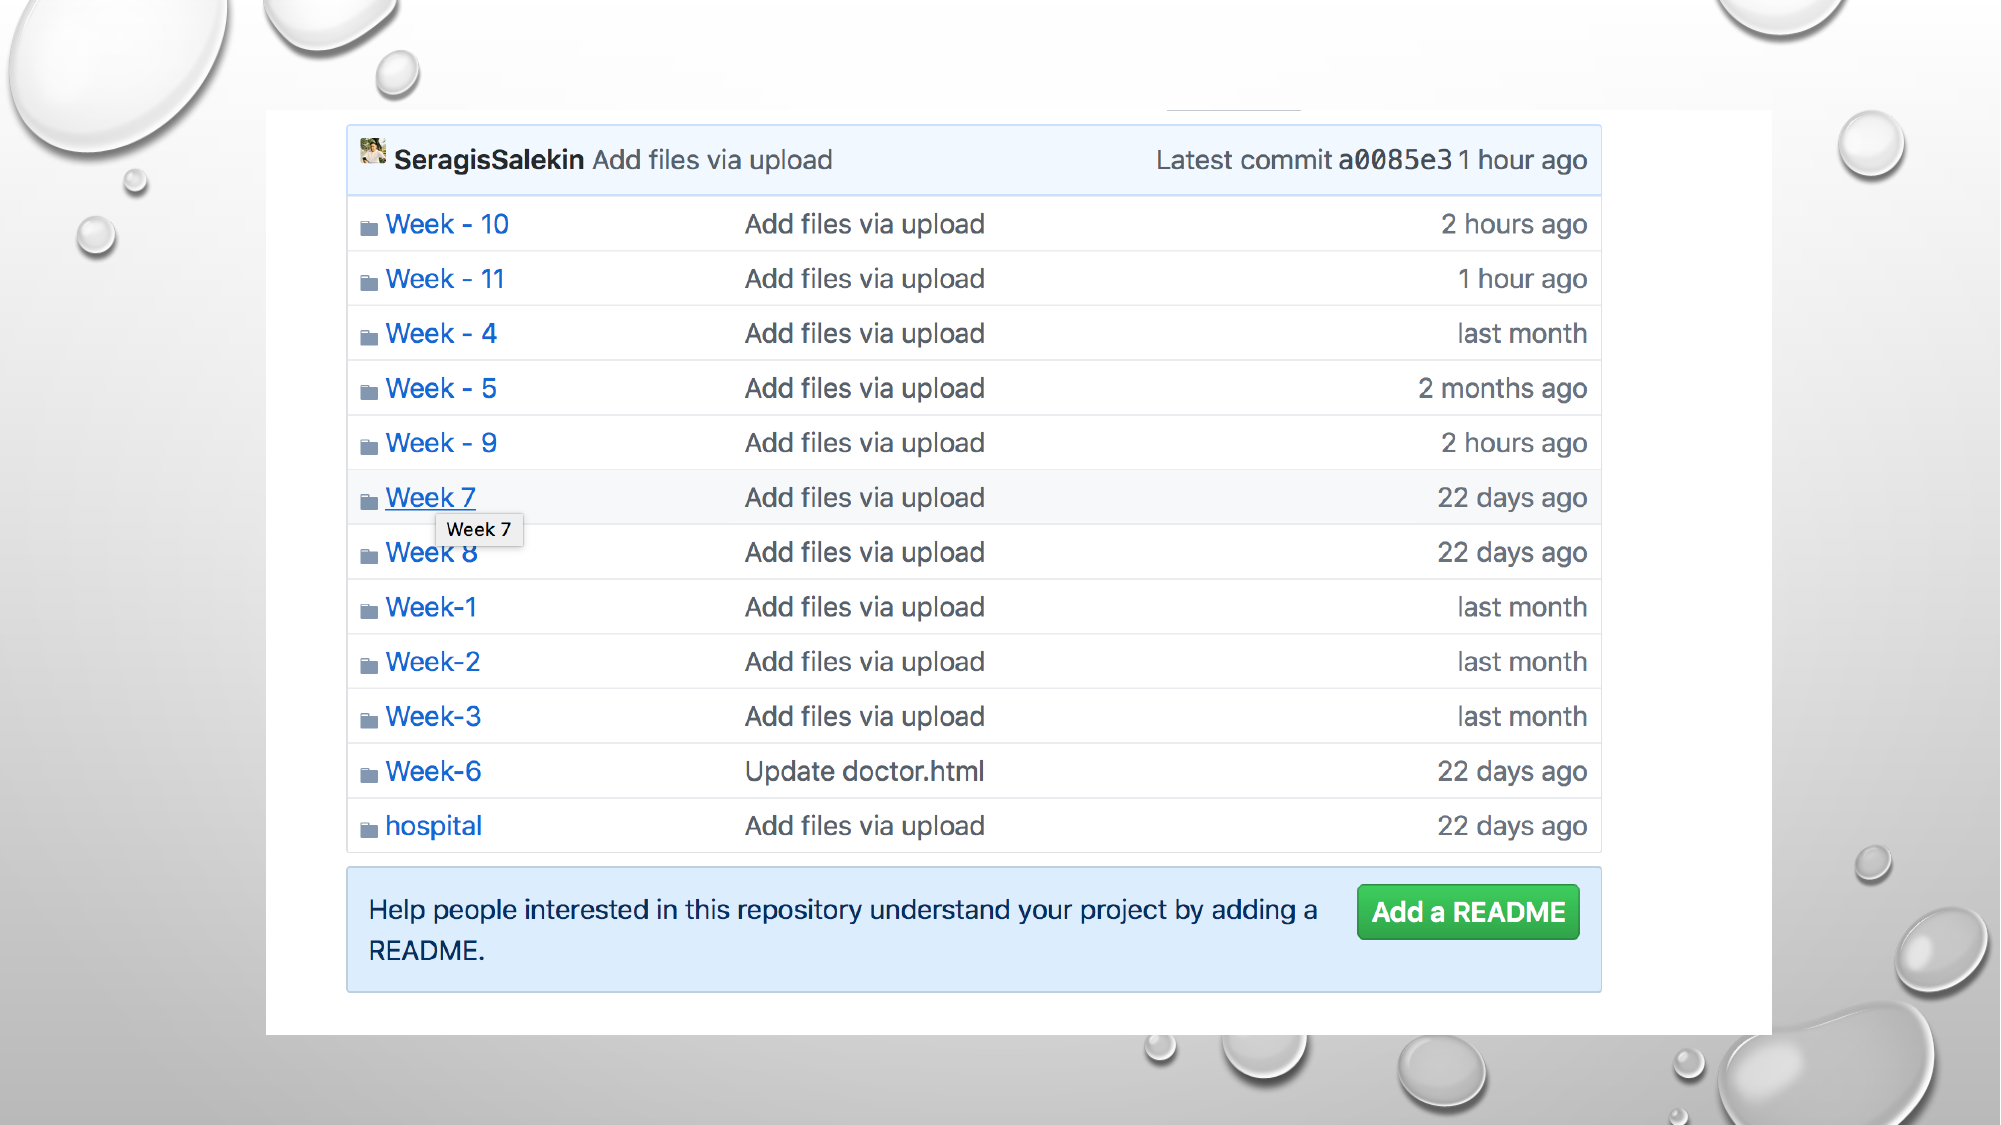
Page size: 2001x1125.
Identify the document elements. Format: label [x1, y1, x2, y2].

picture [0, 0, 2000, 1125]
list [266, 110, 1772, 1035]
